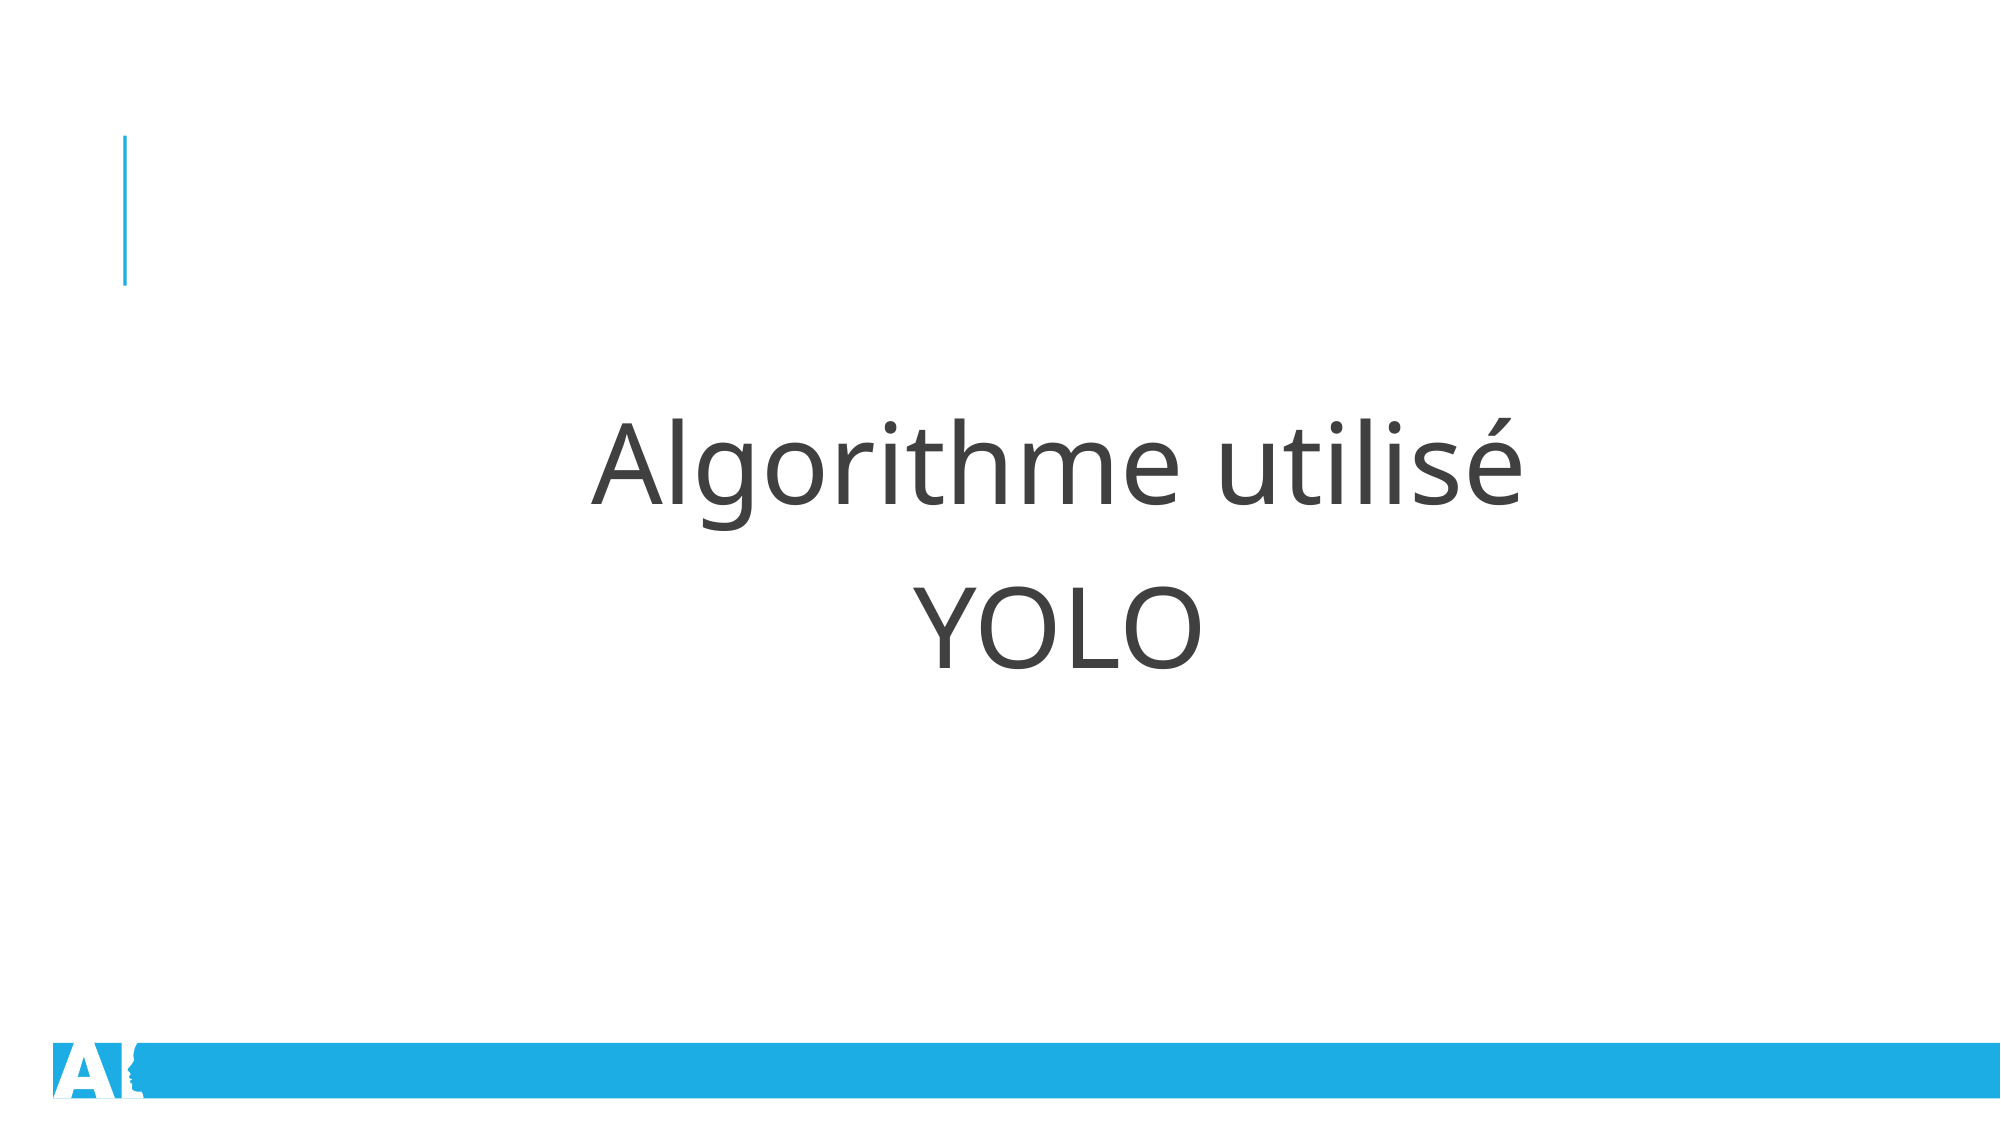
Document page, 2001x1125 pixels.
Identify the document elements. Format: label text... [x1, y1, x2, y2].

text_box Algorithme utilisé YOLO [59, 322, 2000, 761]
